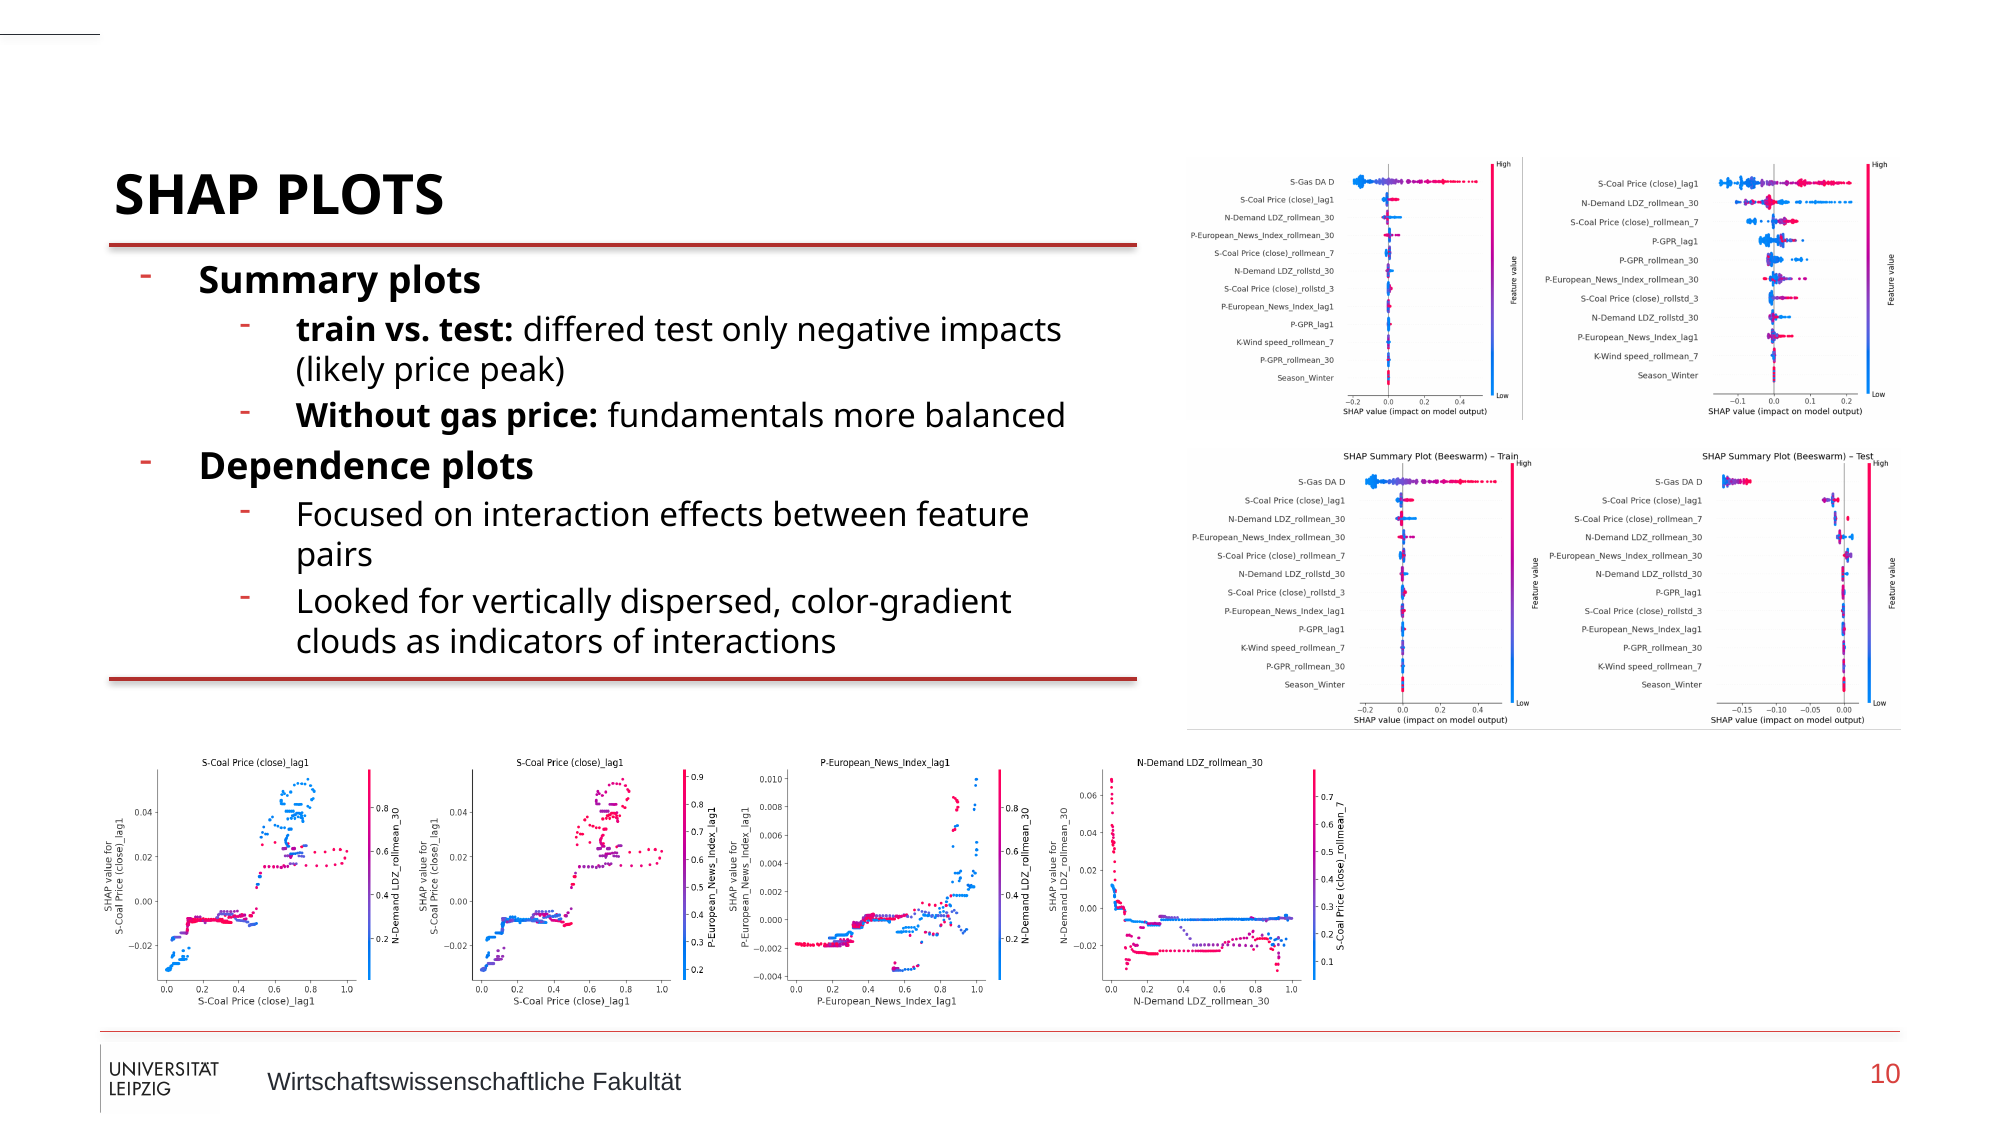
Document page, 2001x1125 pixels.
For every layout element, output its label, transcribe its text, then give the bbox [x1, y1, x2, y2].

slide_number 10 [1738, 1055, 1901, 1101]
picture [99, 1043, 220, 1114]
text_box Summary plots train vs. test: differed test only negative impacts (likely price peak) Without gas price: fundamentals more balanced Dependence plots Focused on interaction effects between feature pairs Looked for vertically dispersed, color-gradient clouds as indicators of interactions [116, 259, 1139, 657]
title SHAP plots [99, 66, 1901, 233]
picture [1187, 448, 1902, 738]
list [1186, 157, 1901, 421]
picture [99, 753, 1352, 1011]
